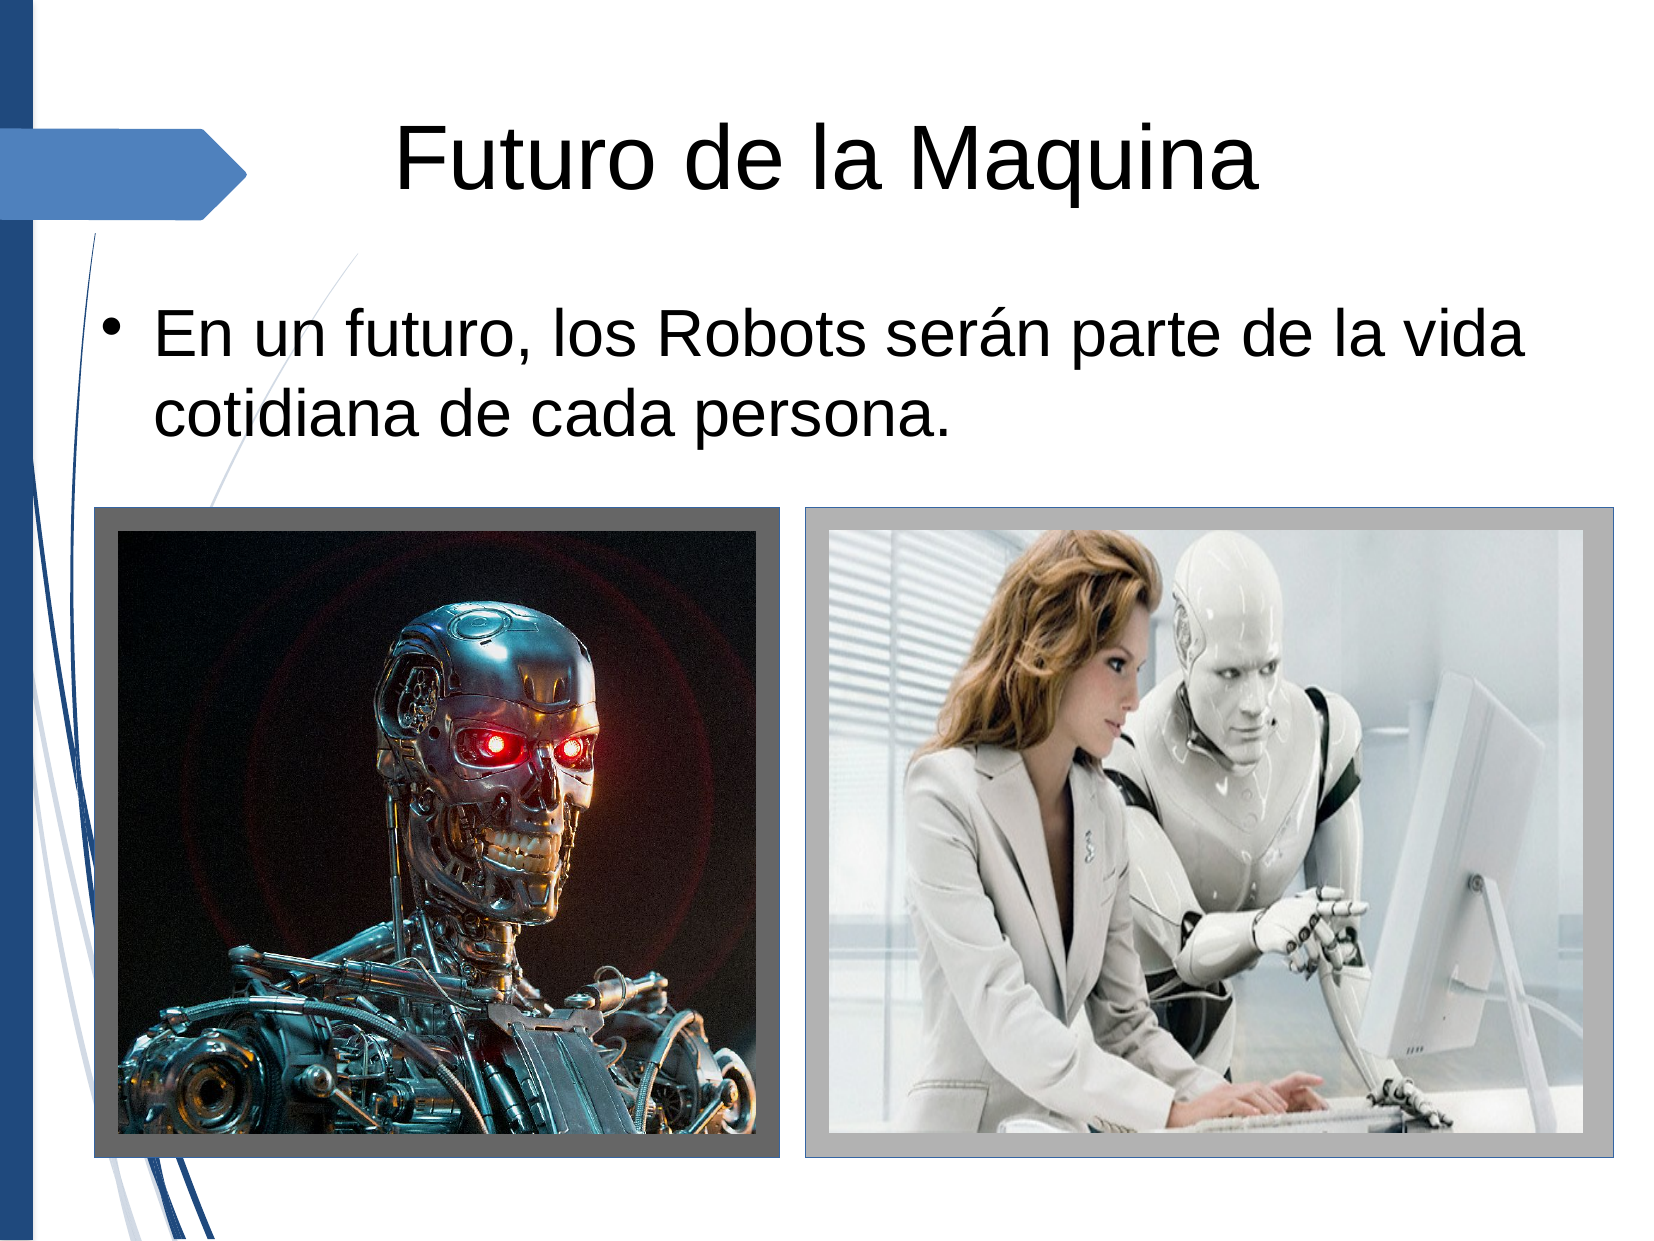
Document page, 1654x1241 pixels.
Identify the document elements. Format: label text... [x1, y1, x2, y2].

picture [829, 530, 1583, 1134]
text_box En un futuro, los Robots serán parte de la vida cotidiana de cada persona. [82, 290, 1571, 614]
text_box Futuro de la Maquina [82, 49, 1571, 257]
text_box [805, 507, 1614, 1158]
picture [117, 531, 757, 1134]
text_box [94, 507, 780, 1158]
